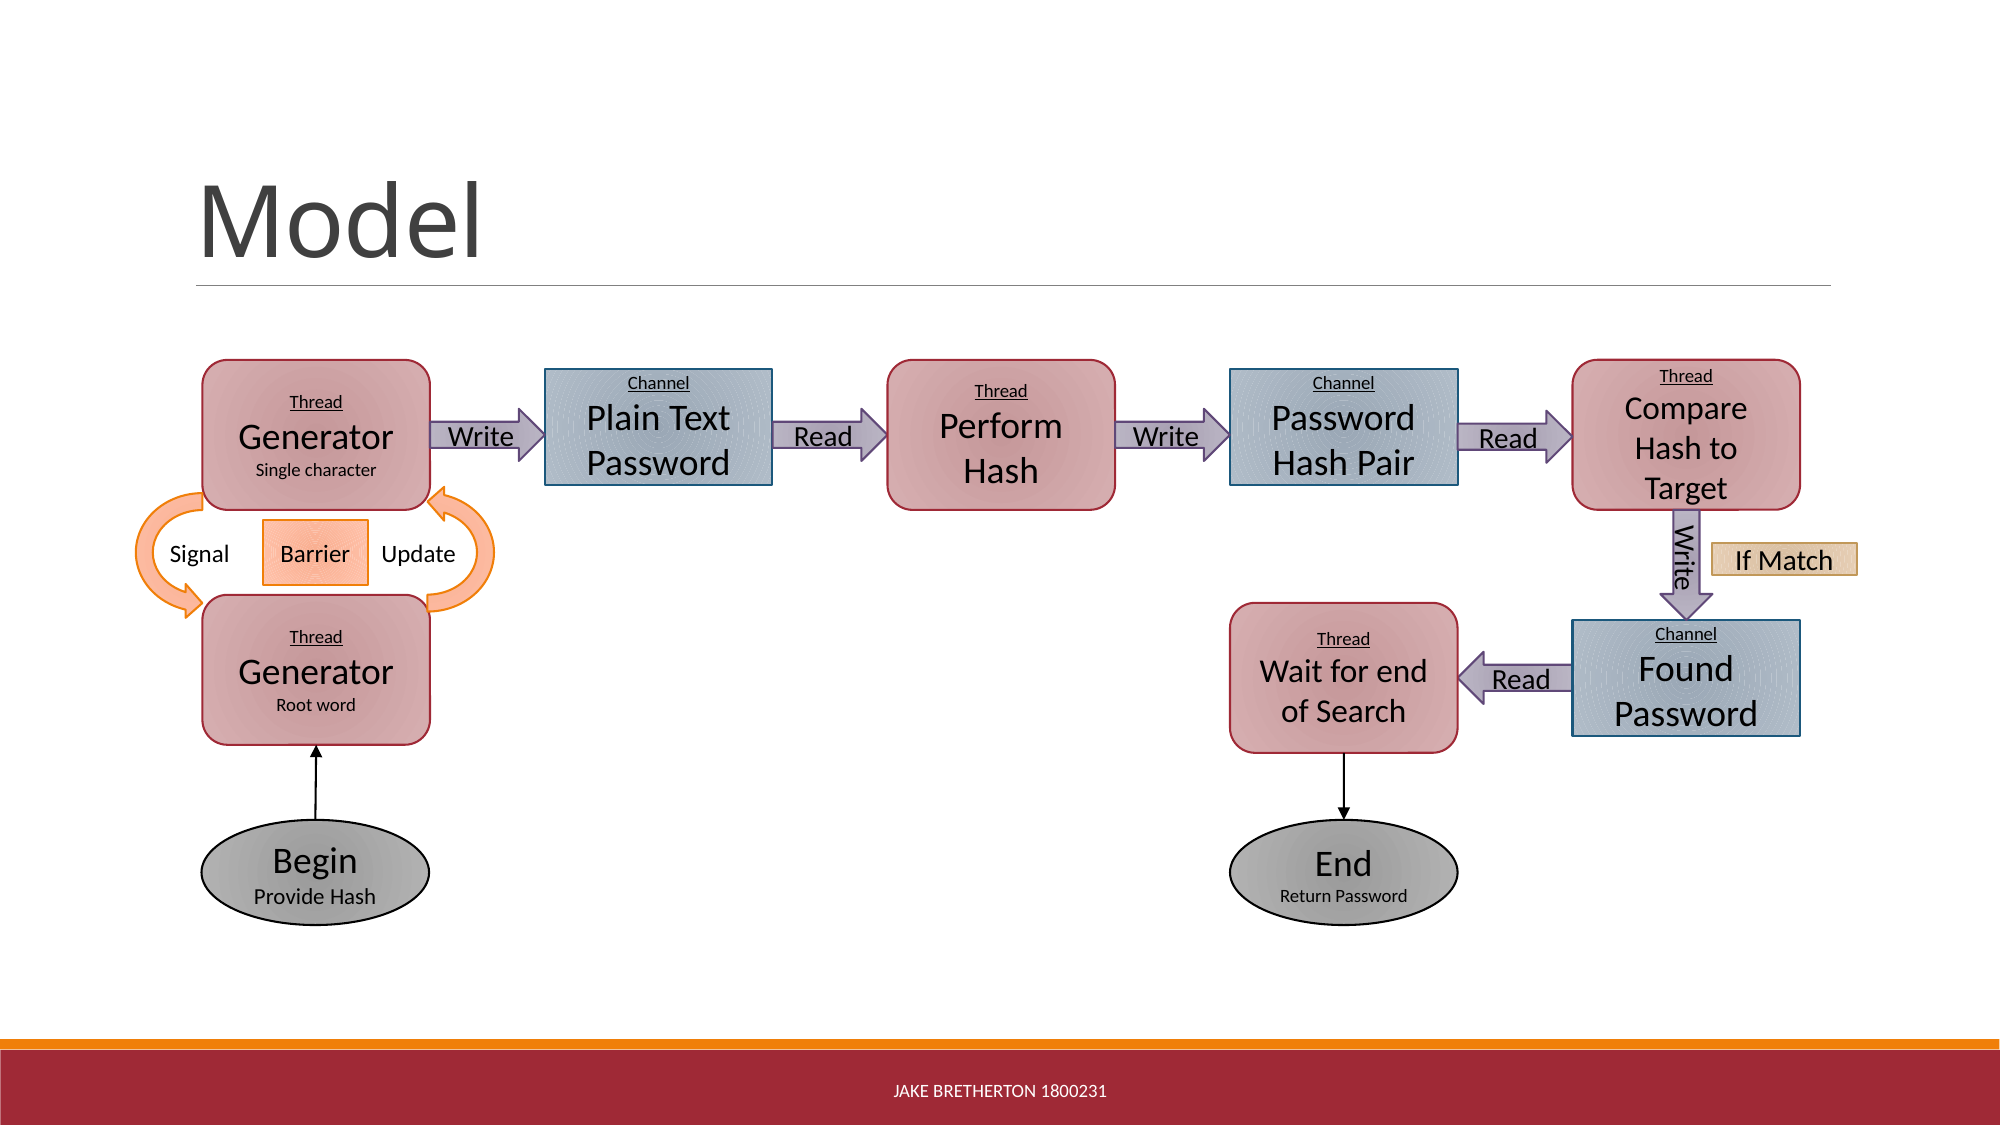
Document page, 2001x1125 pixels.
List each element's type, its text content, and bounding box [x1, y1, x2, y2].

text_box Barrier [262, 519, 369, 586]
text_box Write [428, 407, 546, 462]
text_box Read [1459, 650, 1571, 705]
text_box Write [1114, 407, 1231, 462]
text_box Thread Compare Hash to Target [1571, 358, 1802, 511]
footer Jake Bretherton 1800231 [604, 1059, 1396, 1120]
text_box Thread Perform Hash [886, 358, 1117, 511]
text_box Write [1659, 508, 1714, 621]
text_box [134, 492, 204, 619]
text_box Signal [154, 529, 250, 575]
text_box Channel Found Password [1571, 619, 1801, 737]
text_box [426, 485, 496, 613]
text_box Begin Provide Hash [200, 818, 431, 927]
text_box Channel Password Hash Pair [1229, 368, 1459, 486]
text_box Update [369, 529, 475, 575]
text_box If Match [1711, 542, 1858, 576]
text_box End Return Password [1228, 818, 1459, 927]
text_box Channel Plain Text Password [544, 368, 773, 486]
title Model [180, 47, 1830, 285]
text_box Thread Generator Root word [201, 593, 432, 746]
text_box Read [771, 407, 886, 462]
text_box Thread Generator Single character [201, 358, 432, 511]
text_box Read [1456, 409, 1574, 464]
text_box Thread Wait for end of Search [1228, 601, 1459, 754]
